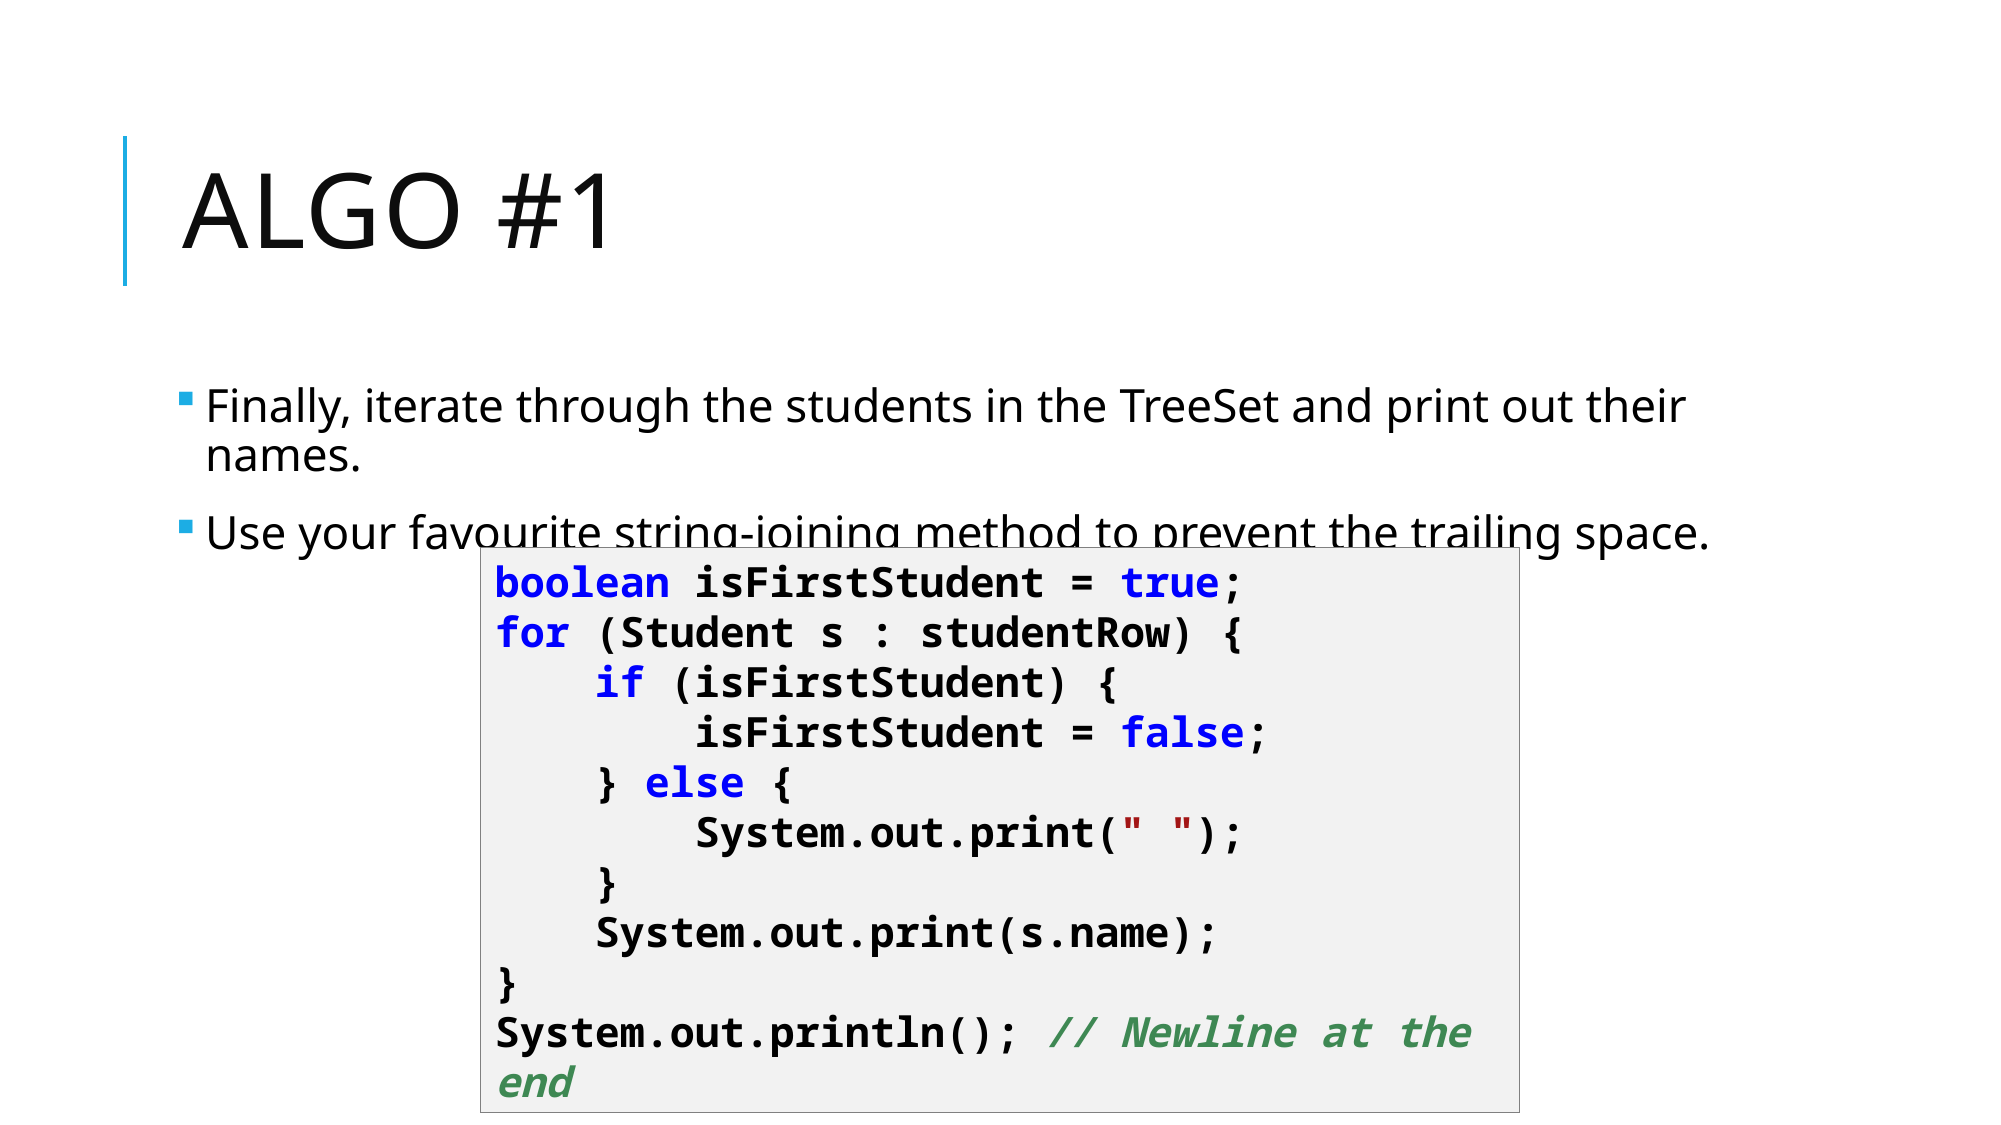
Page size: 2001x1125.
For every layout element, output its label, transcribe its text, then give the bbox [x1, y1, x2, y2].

text_box boolean isFirstStudent = true; for (Student s : studentRow) { if (isFirstStudent) { isFirstStudent = false; } else { System.out.print(" "); } System.out.print(s.name); } System.out.println(); // Newline at the end [480, 547, 1520, 1113]
list Finally, iterate through the students in the TreeSet and print out their names. Use your favourite string-joining method to prevent the trailing space. [168, 375, 1763, 1035]
title Algo #1 [168, 96, 1763, 342]
